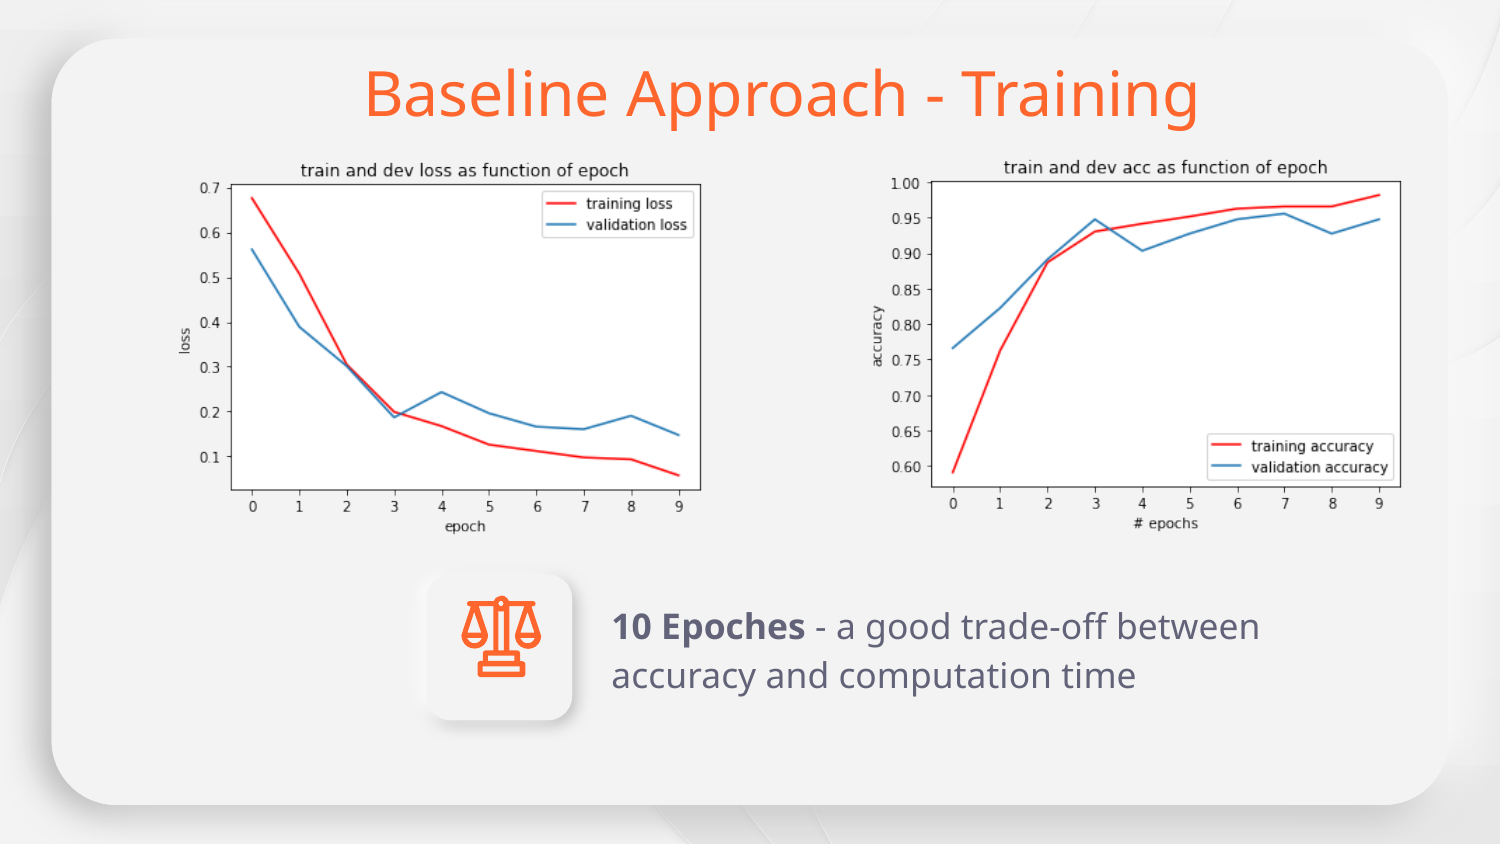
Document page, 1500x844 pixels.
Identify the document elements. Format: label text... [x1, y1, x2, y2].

title Baseline Approach - Training [153, 38, 1413, 142]
picture [860, 150, 1410, 540]
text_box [426, 574, 573, 721]
subtitle 10 Epoches - a good trade-off between accuracy and computation time [573, 583, 1289, 729]
picture [169, 153, 710, 544]
